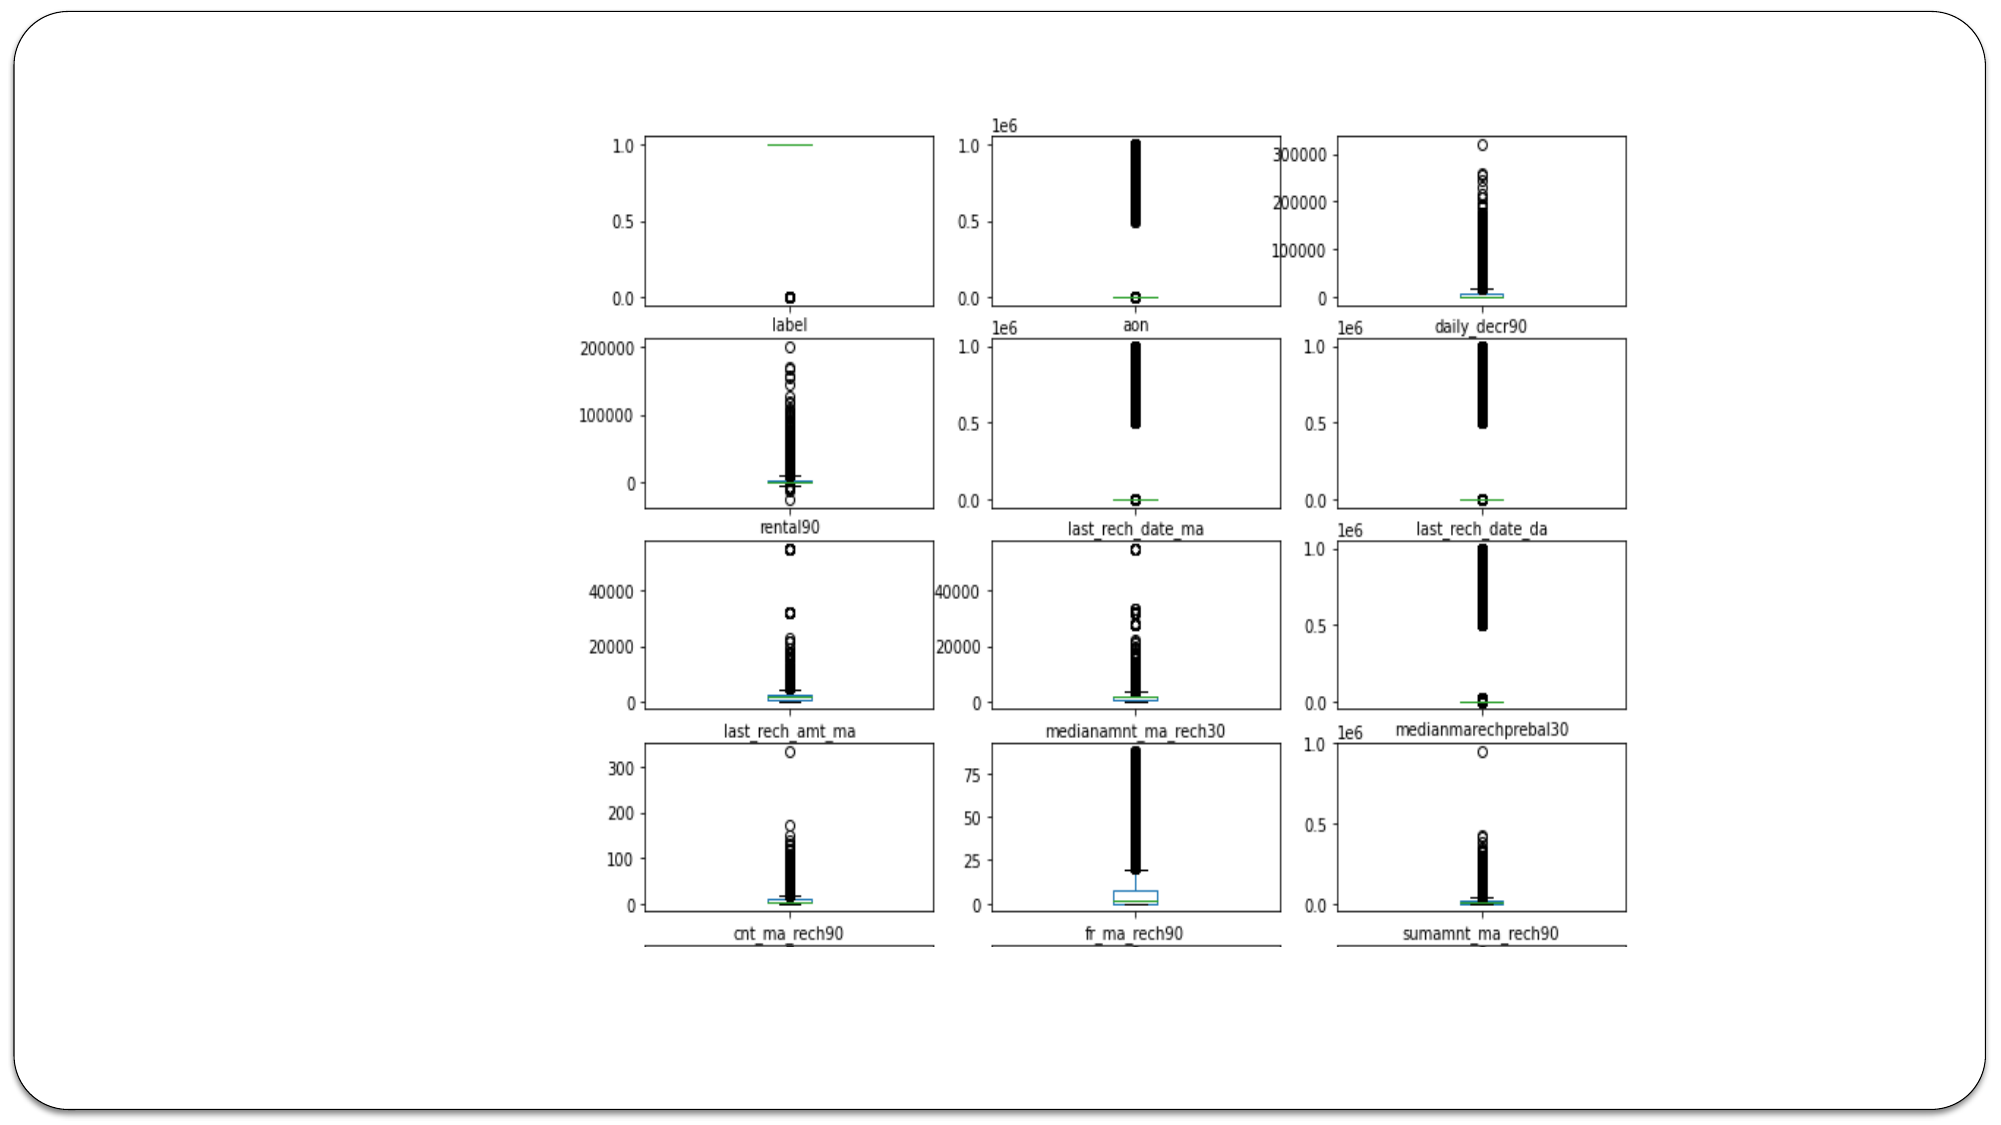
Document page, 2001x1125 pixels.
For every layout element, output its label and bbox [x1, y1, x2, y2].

picture [544, 105, 1699, 947]
